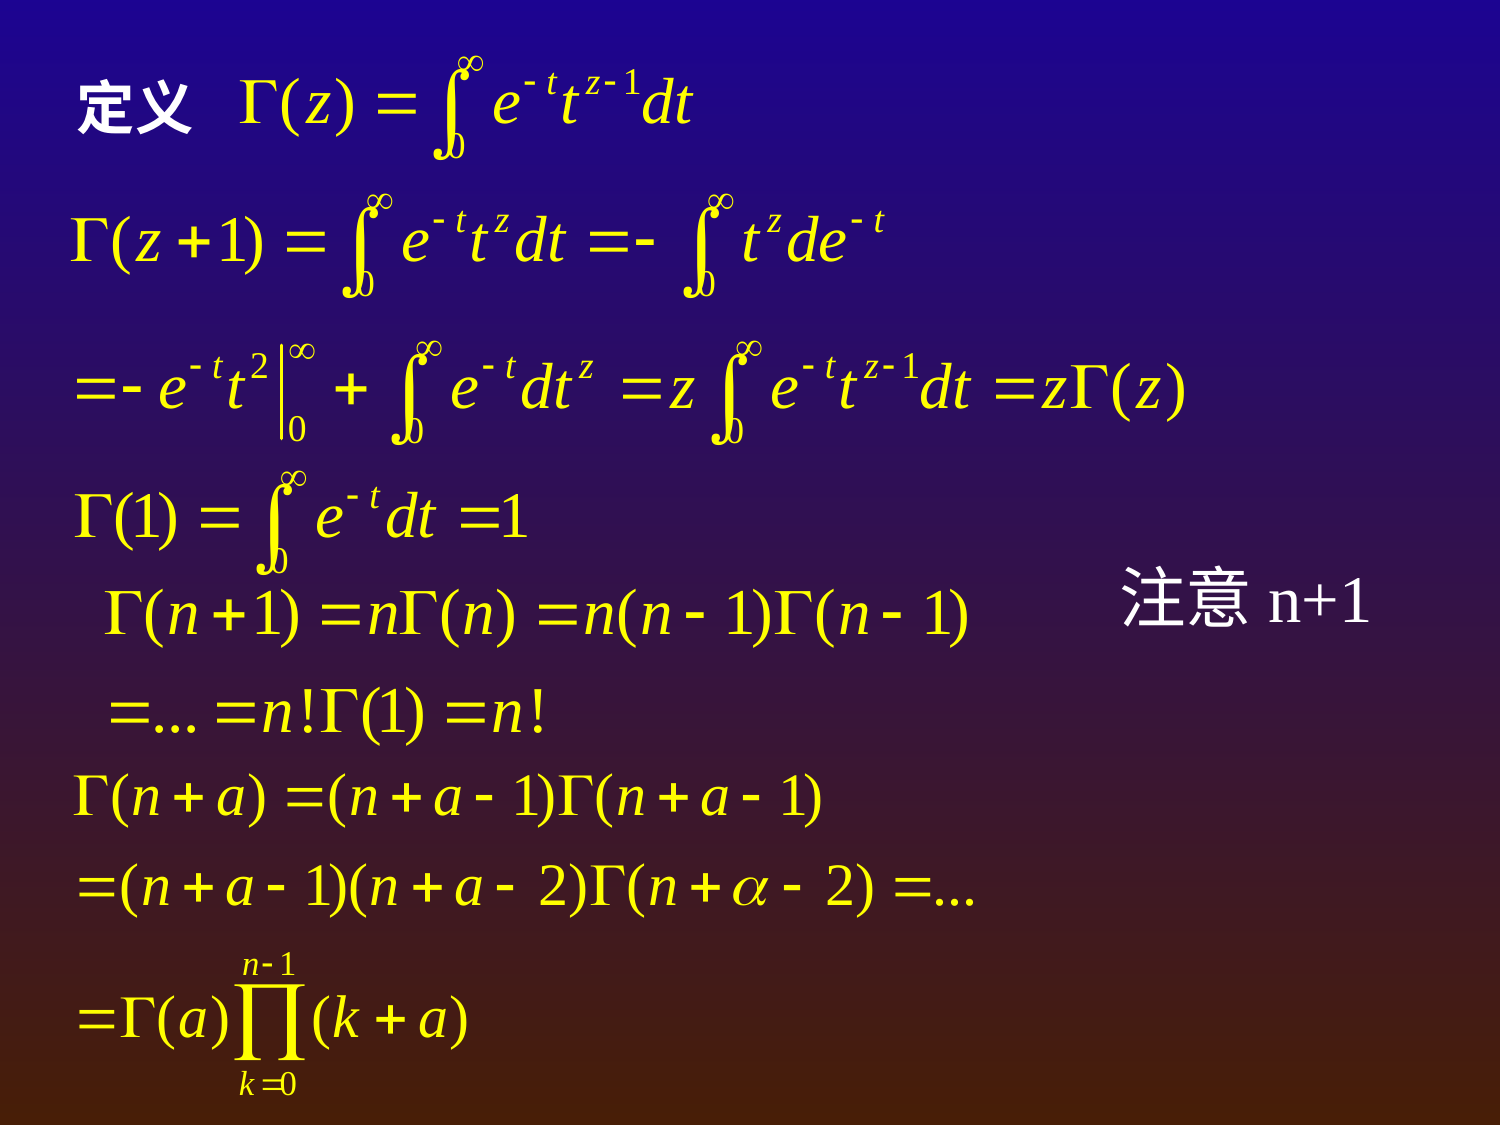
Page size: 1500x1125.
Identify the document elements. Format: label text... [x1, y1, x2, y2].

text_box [230, 30, 709, 172]
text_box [60, 172, 1197, 456]
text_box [64, 759, 986, 1111]
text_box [94, 574, 980, 759]
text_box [64, 445, 537, 587]
text_box 定义 [62, 63, 209, 149]
text_box 注意n+1 [1104, 548, 1471, 644]
